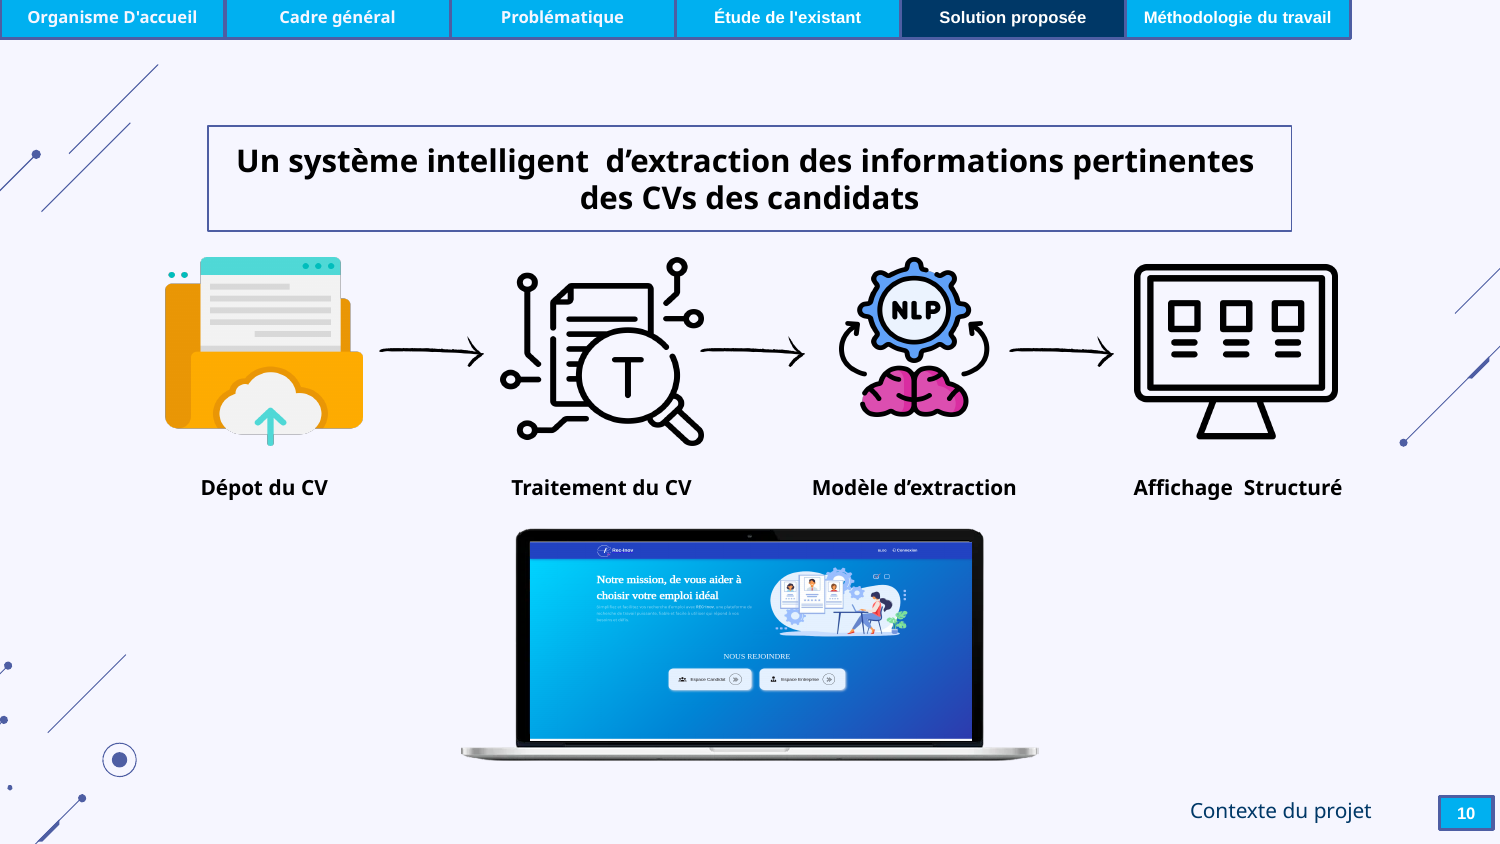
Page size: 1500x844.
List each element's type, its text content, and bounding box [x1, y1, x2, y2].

picture [828, 256, 1001, 417]
picture [499, 256, 806, 447]
text_box Solution proposée [900, 0, 1125, 39]
text_box Dépot du CV [162, 459, 366, 514]
text_box Affichage Structuré [1101, 459, 1375, 515]
text_box Modèle d’extraction [786, 459, 1043, 515]
text_box Problématique [450, 0, 675, 39]
picture [1008, 336, 1114, 368]
text_box Organisme D'accueil [0, 0, 225, 39]
picture [162, 256, 366, 447]
picture [378, 336, 484, 368]
picture [1133, 251, 1338, 453]
picture [461, 527, 1039, 800]
text_box Traitement du CV [449, 459, 755, 515]
text_box Un système intelligent d’extraction des informations pertinentes des CVs des candidats [208, 126, 1292, 232]
text_box Cadre général [225, 0, 450, 39]
text_box Contexte du projet [1175, 785, 1436, 836]
text_box Méthodologie du travail [1125, 0, 1351, 39]
text_box Étude de l'existant [675, 0, 900, 39]
text_box 10 [1439, 796, 1494, 830]
